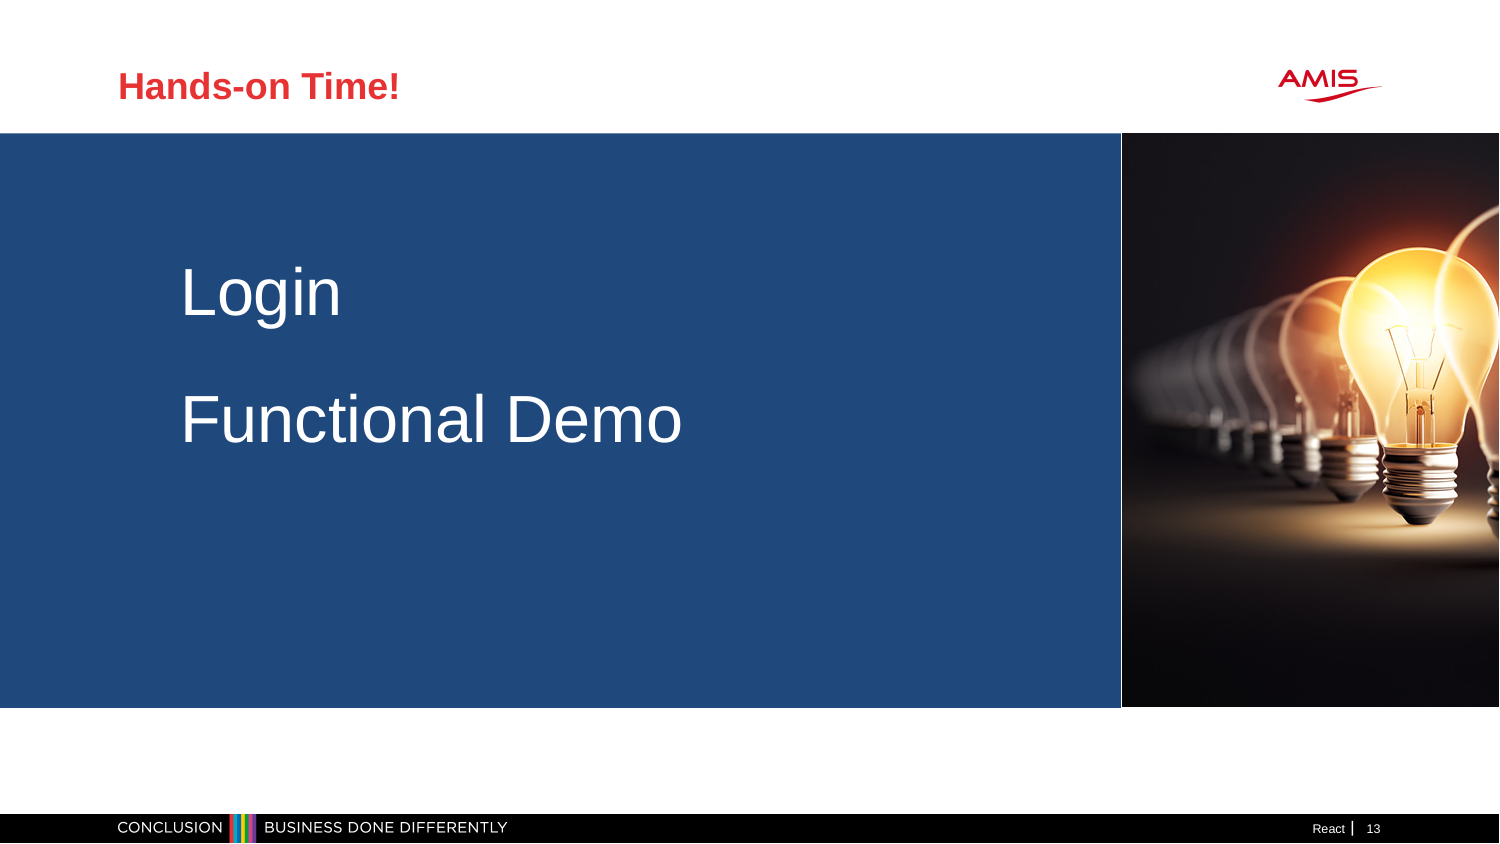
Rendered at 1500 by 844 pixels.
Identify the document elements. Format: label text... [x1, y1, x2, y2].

text_box Hands-on Time! [118, 47, 1204, 129]
picture [239, 814, 1499, 843]
text_box React [814, 820, 1346, 838]
text_box <number> [1358, 820, 1381, 838]
picture [0, 814, 236, 843]
picture [1204, 58, 1387, 105]
text_box Functional Demo [179, 360, 779, 487]
text_box Login [179, 233, 779, 360]
picture [1121, 132, 1499, 708]
